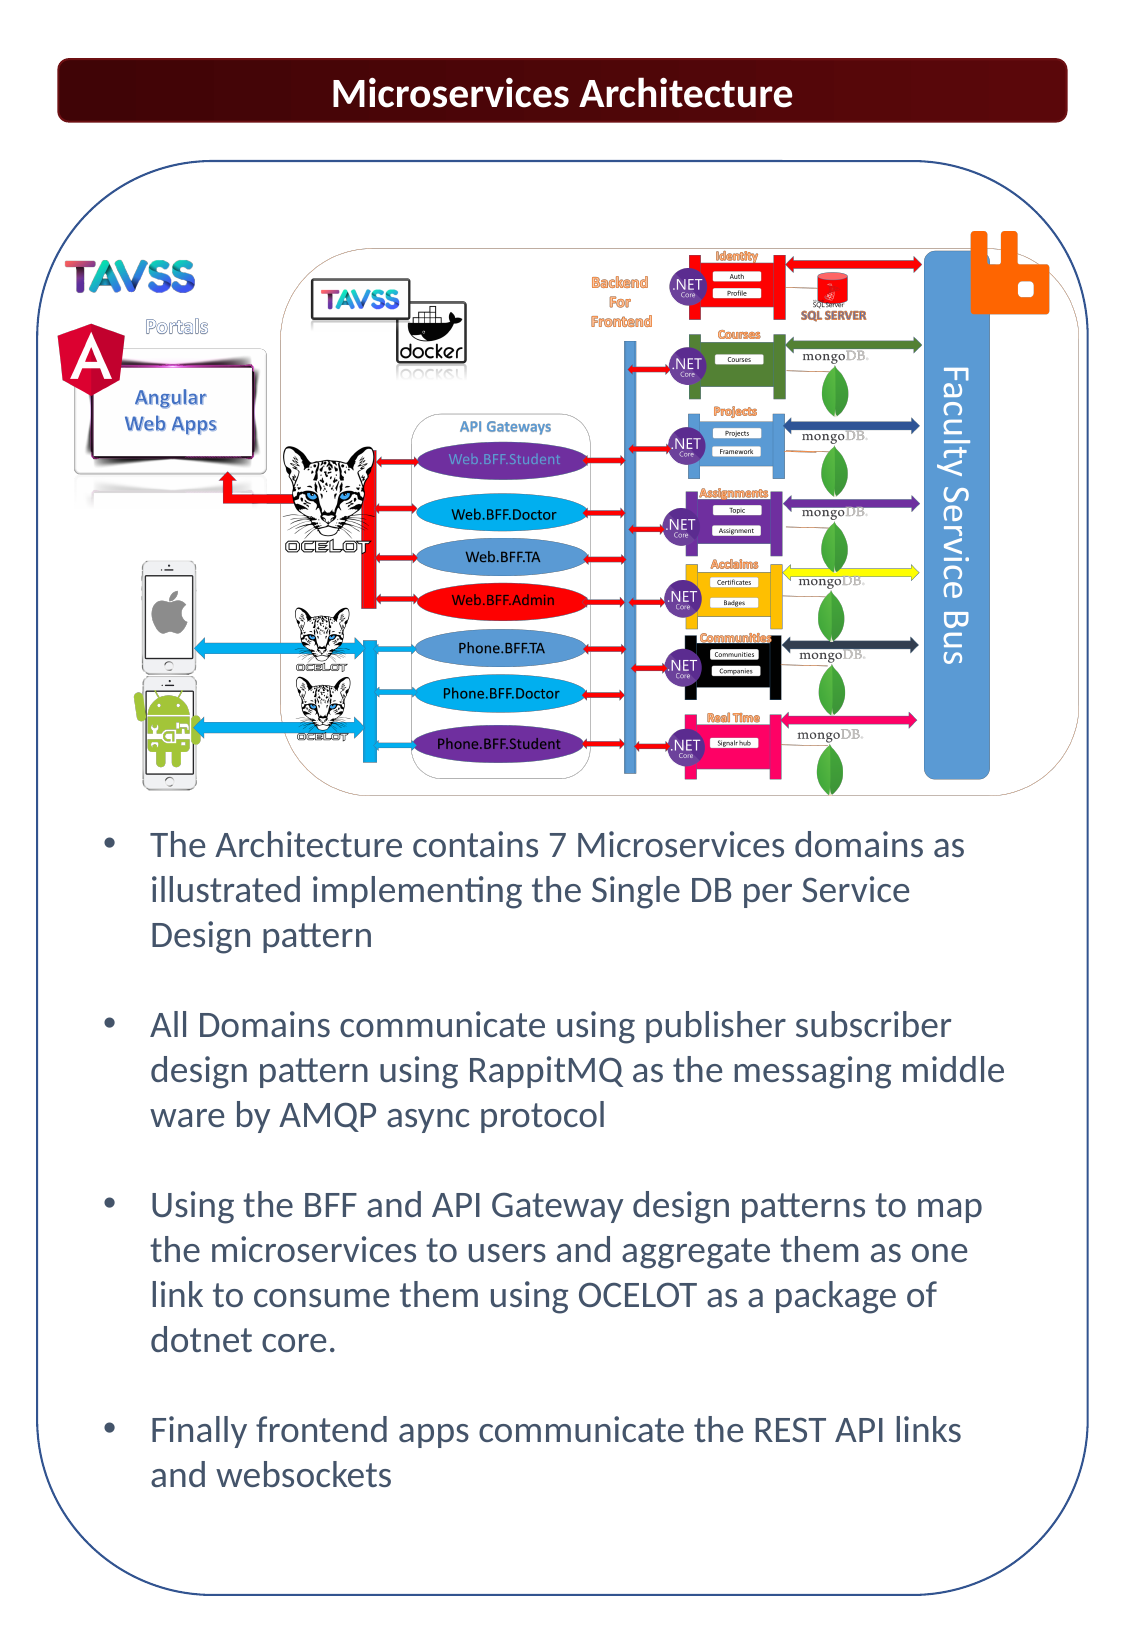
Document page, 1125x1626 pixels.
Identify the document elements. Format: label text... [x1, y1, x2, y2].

picture [46, 231, 1079, 804]
text_box Microservices Architecture [57, 58, 1068, 123]
text_box The Architecture contains 7 Microservices domains as illustrated implementing the Single DB per Service Design pattern All Domains communicate using publisher subscriber design pattern using RappitMQ as the messaging middle ware by AMQP async protocol Using the BFF and API Gateway design patterns to map the microservices to users and aggregate them as one link to consume them using OCELOT as a package of dotnet core. Finally frontend apps communicate the REST API links and websockets [36, 278, 1089, 1596]
text_box The Architecture contains 7 Microservices domains as illustrated implementing the Single DB per Service Design pattern All Domains communicate using publisher subscriber design pattern using RappitMQ as the messaging middle ware by AMQP async protocol Using the BFF and API Gateway design patterns to map the microservices to users and aggregate them as one link to consume them using OCELOT as a package of dotnet core. Finally frontend apps communicate the REST API links and websockets [70, 159, 1054, 231]
